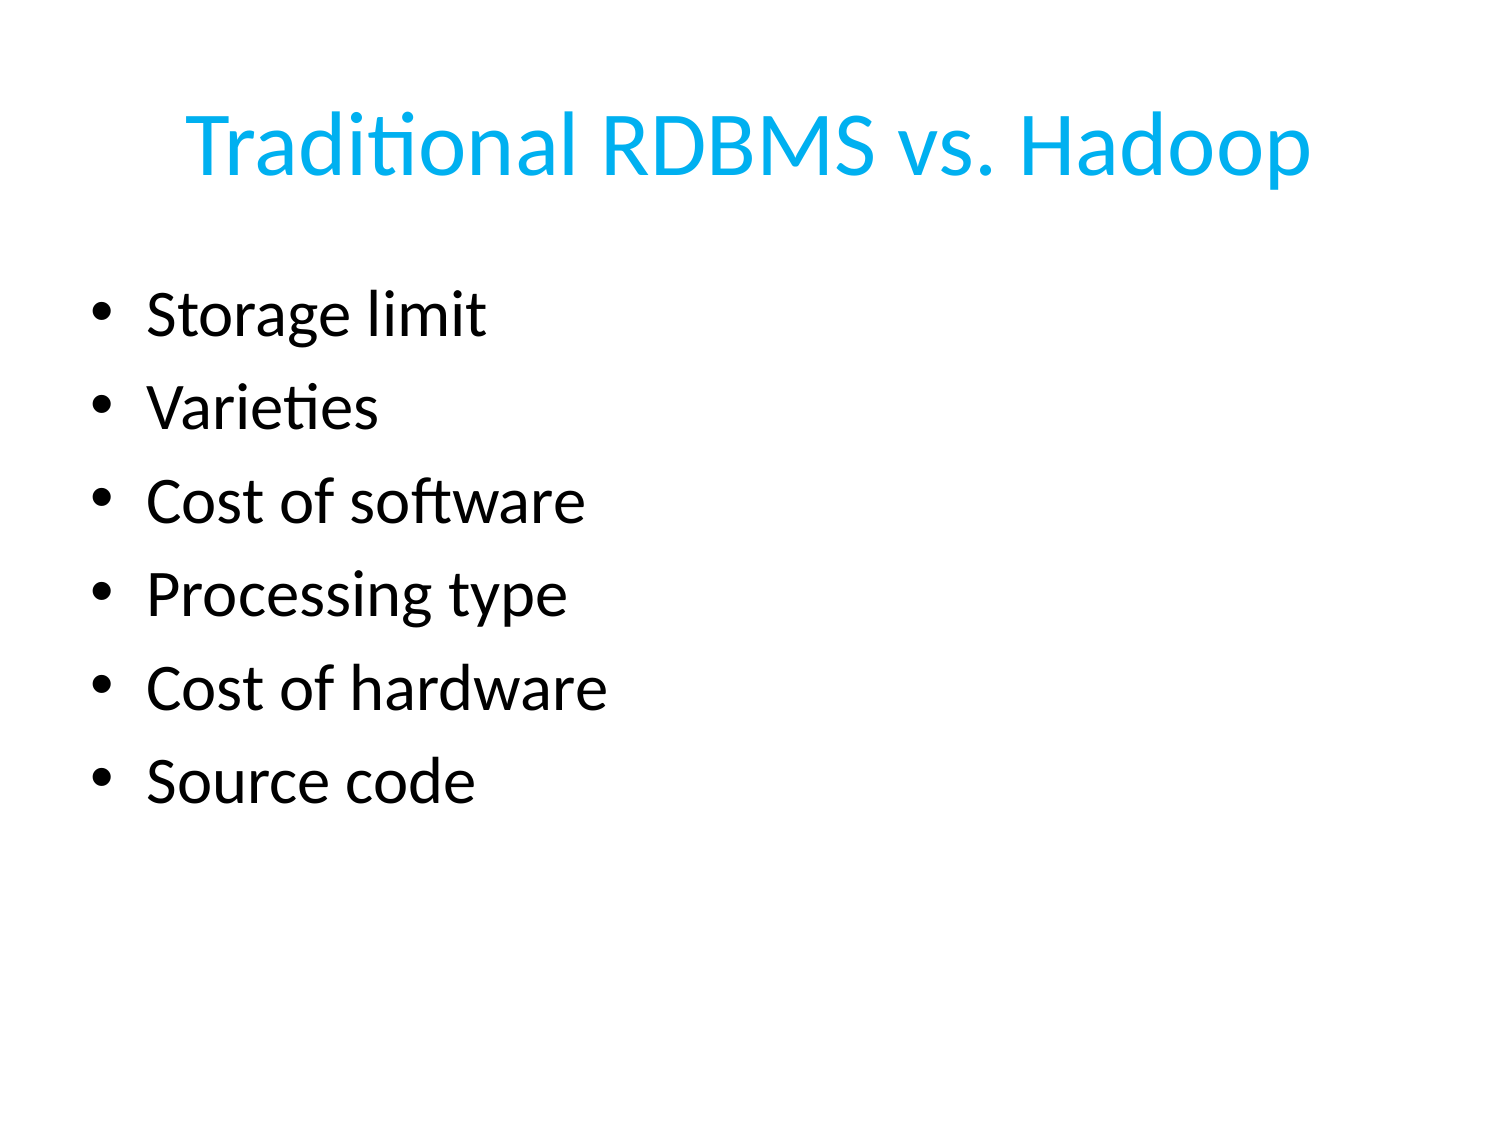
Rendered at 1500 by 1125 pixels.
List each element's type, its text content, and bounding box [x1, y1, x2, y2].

list Storage limit Varieties Cost of software Processing type Cost of hardware Source code [75, 262, 1425, 1005]
title Traditional RDBMS vs. Hadoop [75, 45, 1425, 233]
